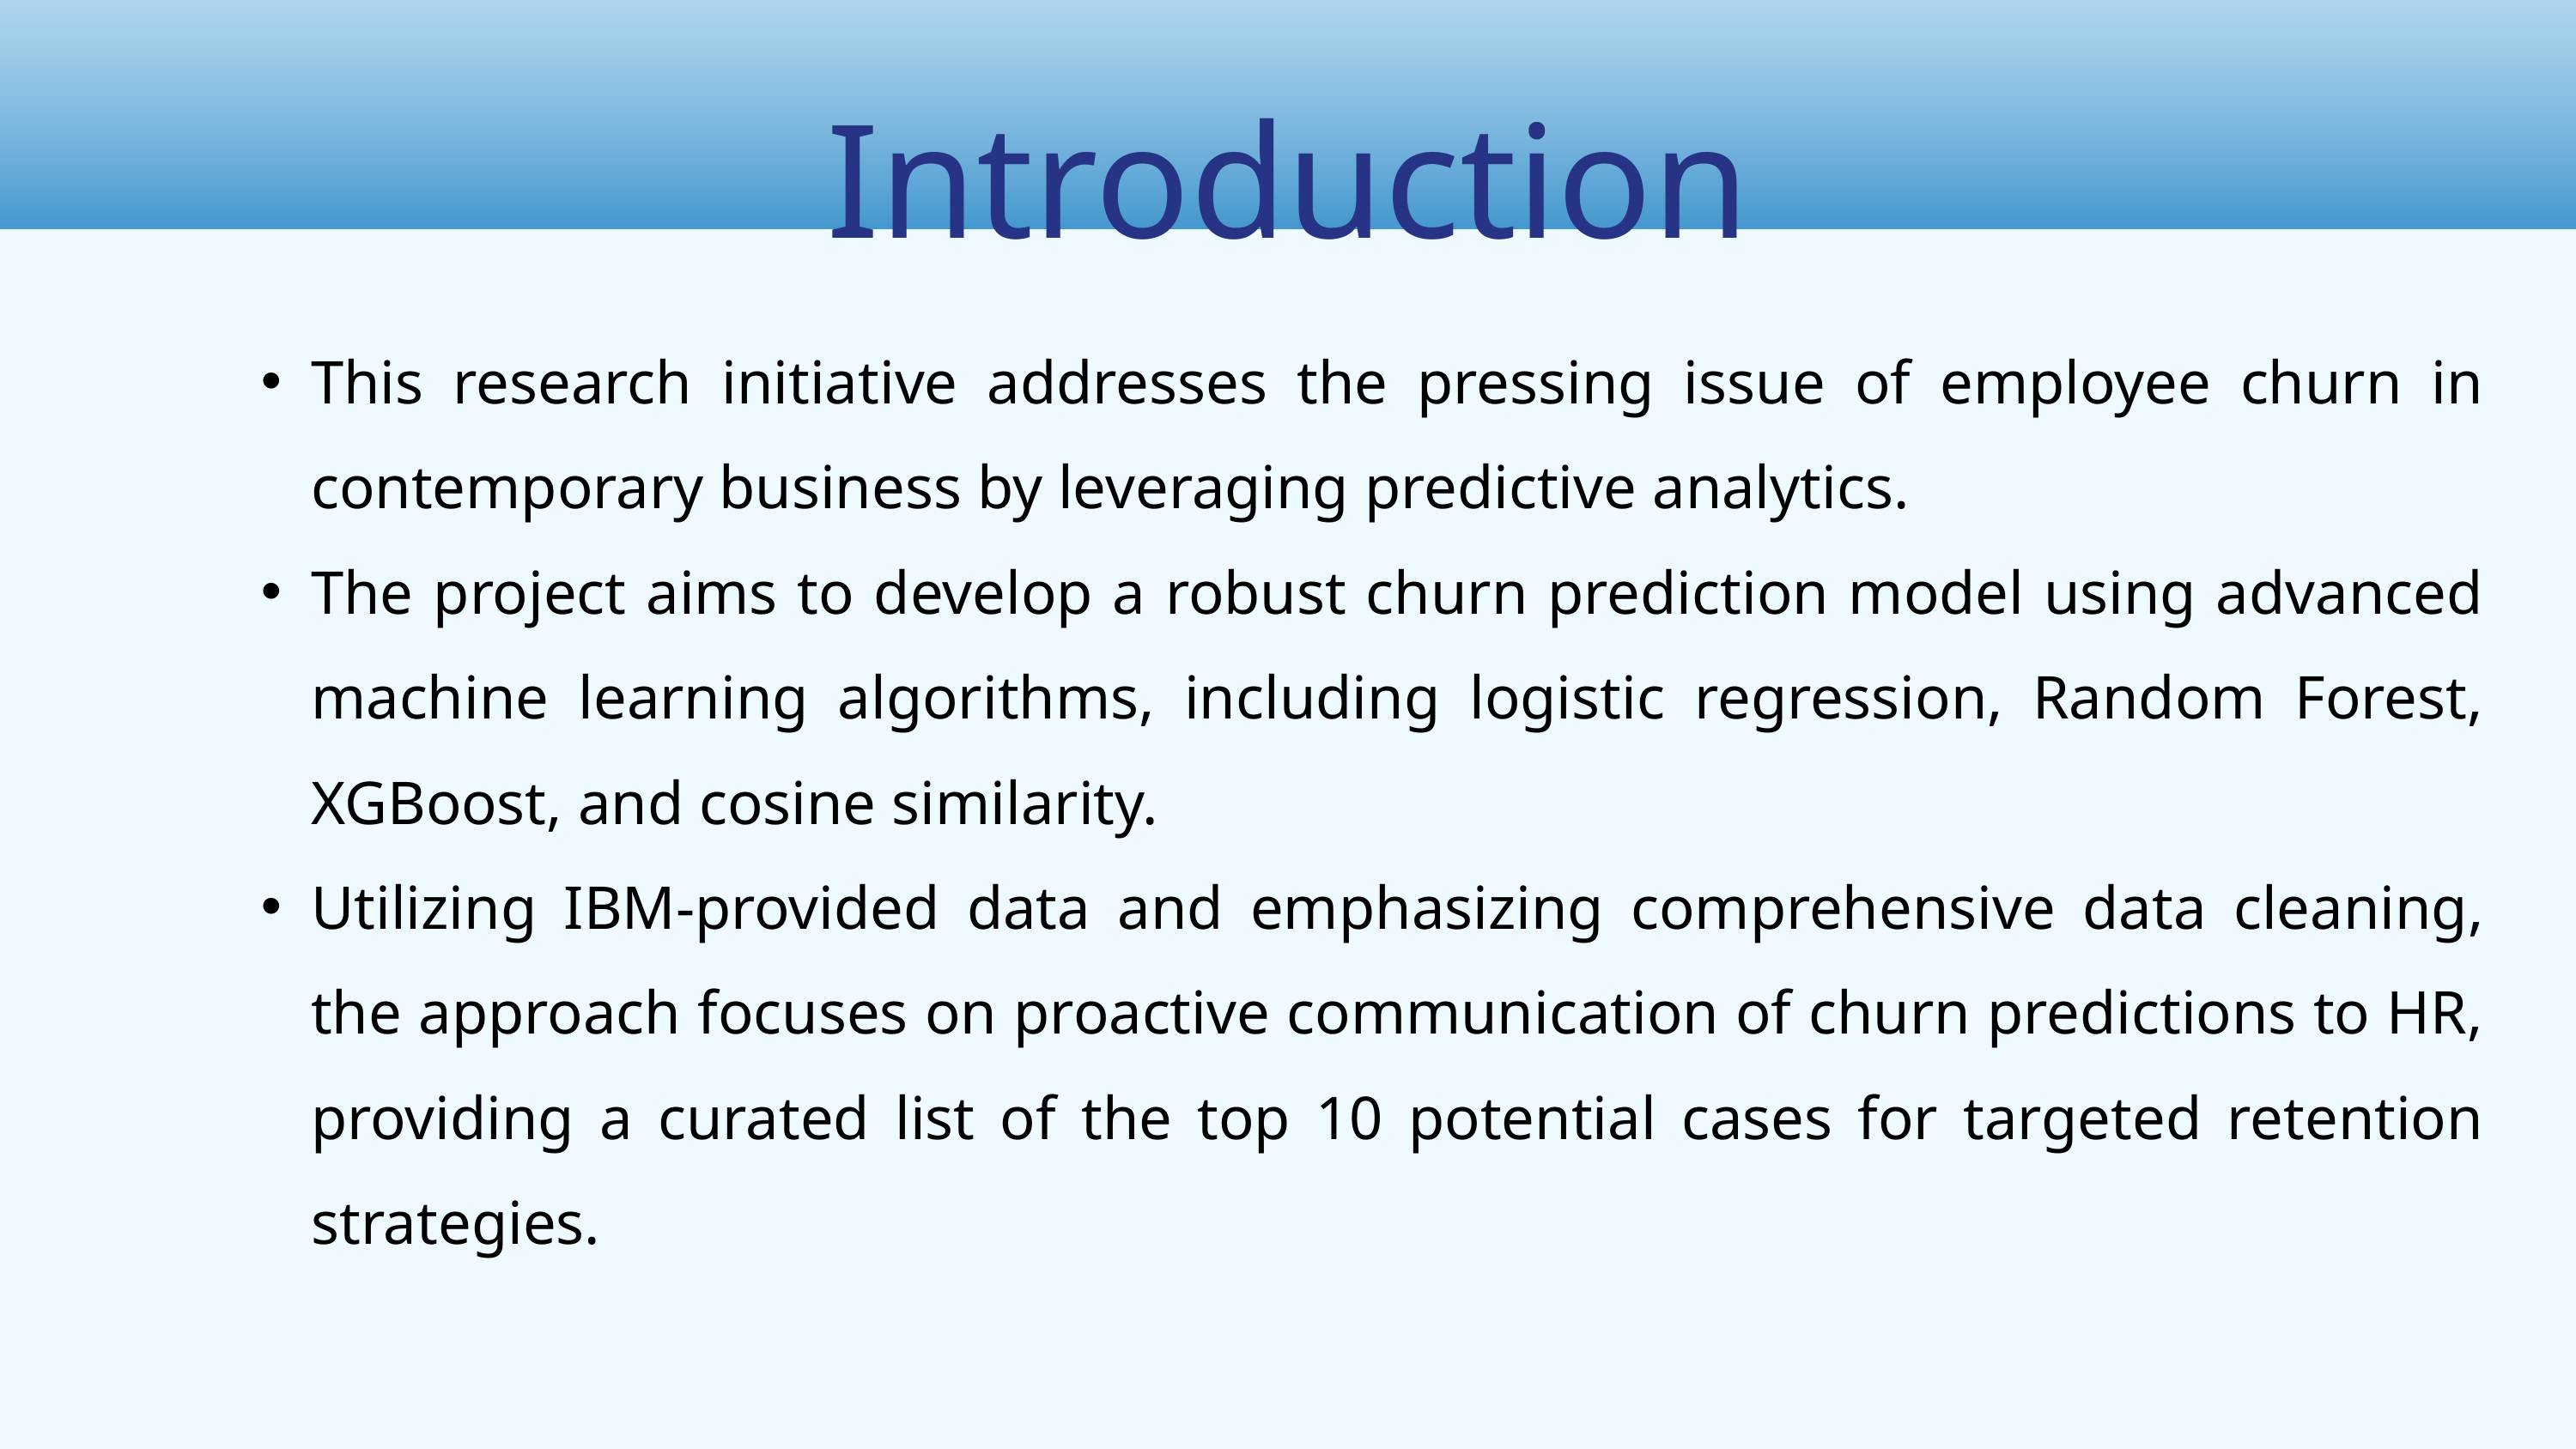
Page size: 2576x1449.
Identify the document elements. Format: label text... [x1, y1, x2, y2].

text_box This research initiative addresses the pressing issue of employee churn in contemporary business by leveraging predictive analytics. The project aims to develop a robust churn prediction model using advanced machine learning algorithms, including logistic regression, Random Forest, XGBoost, and cosine similarity. Utilizing IBM-provided data and emphasizing comprehensive data cleaning, the approach focuses on proactive communication of churn predictions to HR, providing a curated list of the top 10 potential cases for targeted retention strategies. [210, 310, 2485, 1257]
text_box Introduction [732, 70, 1844, 270]
text_box [0, 0, 2576, 229]
